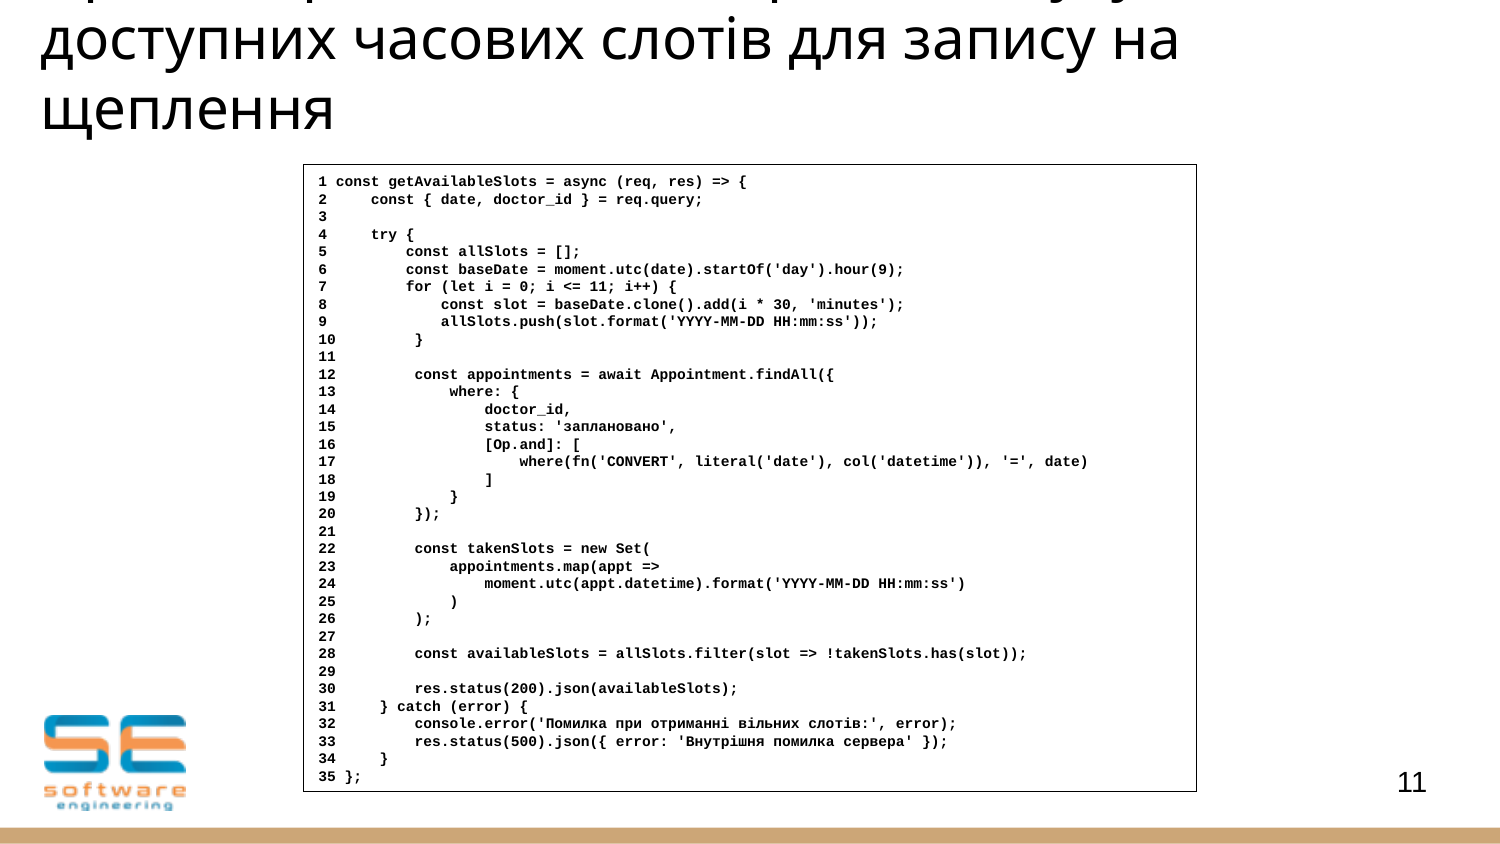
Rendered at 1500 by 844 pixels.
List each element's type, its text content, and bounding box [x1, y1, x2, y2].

title Приклад реалізації – алгоритм пошуку доступних часових слотів для запису на щеплення [25, 19, 1464, 157]
text_box 11 [1382, 755, 1500, 806]
picture [43, 714, 186, 811]
text_box 1 const getAvailableSlots = async (req, res) => { 2 const { date, doctor_id } = req.query; 3 4 try { 5 const allSlots = []; 6 const baseDate = moment.utc(date).startOf('day').hour(9); 7 for (let i = 0; i <= 11; i++) { 8 const slot = baseDate.clone().add(i * 30, 'minutes'); 9 allSlots.push(slot.format('YYYY-MM-DD HH:mm:ss')); 10 } 11 12 const appointments = await Appointment.findAll({ 13 where: { 14 doctor_id, 15 status: 'заплановано', 16 [Op.and]: [ 17 where(fn('CONVERT', literal('date'), col('datetime')), '=', date) 18 ] 19 } 20 }); 21 22 const takenSlots = new Set( 23 appointments.map(appt => 24 moment.utc(appt.datetime).format('YYYY-MM-DD HH:mm:ss') 25 ) 26 ); 27 28 const availableSlots = allSlots.filter(slot => !takenSlots.has(slot)); 29 30 res.status(200).json(availableSlots); 31 } catch (error) { 32 console.error('Помилка при отриманні вільних слотів:', error); 33 res.status(500).json({ error: 'Внутрішня помилка сервера' }); 34 } 35 }; [303, 164, 1197, 792]
